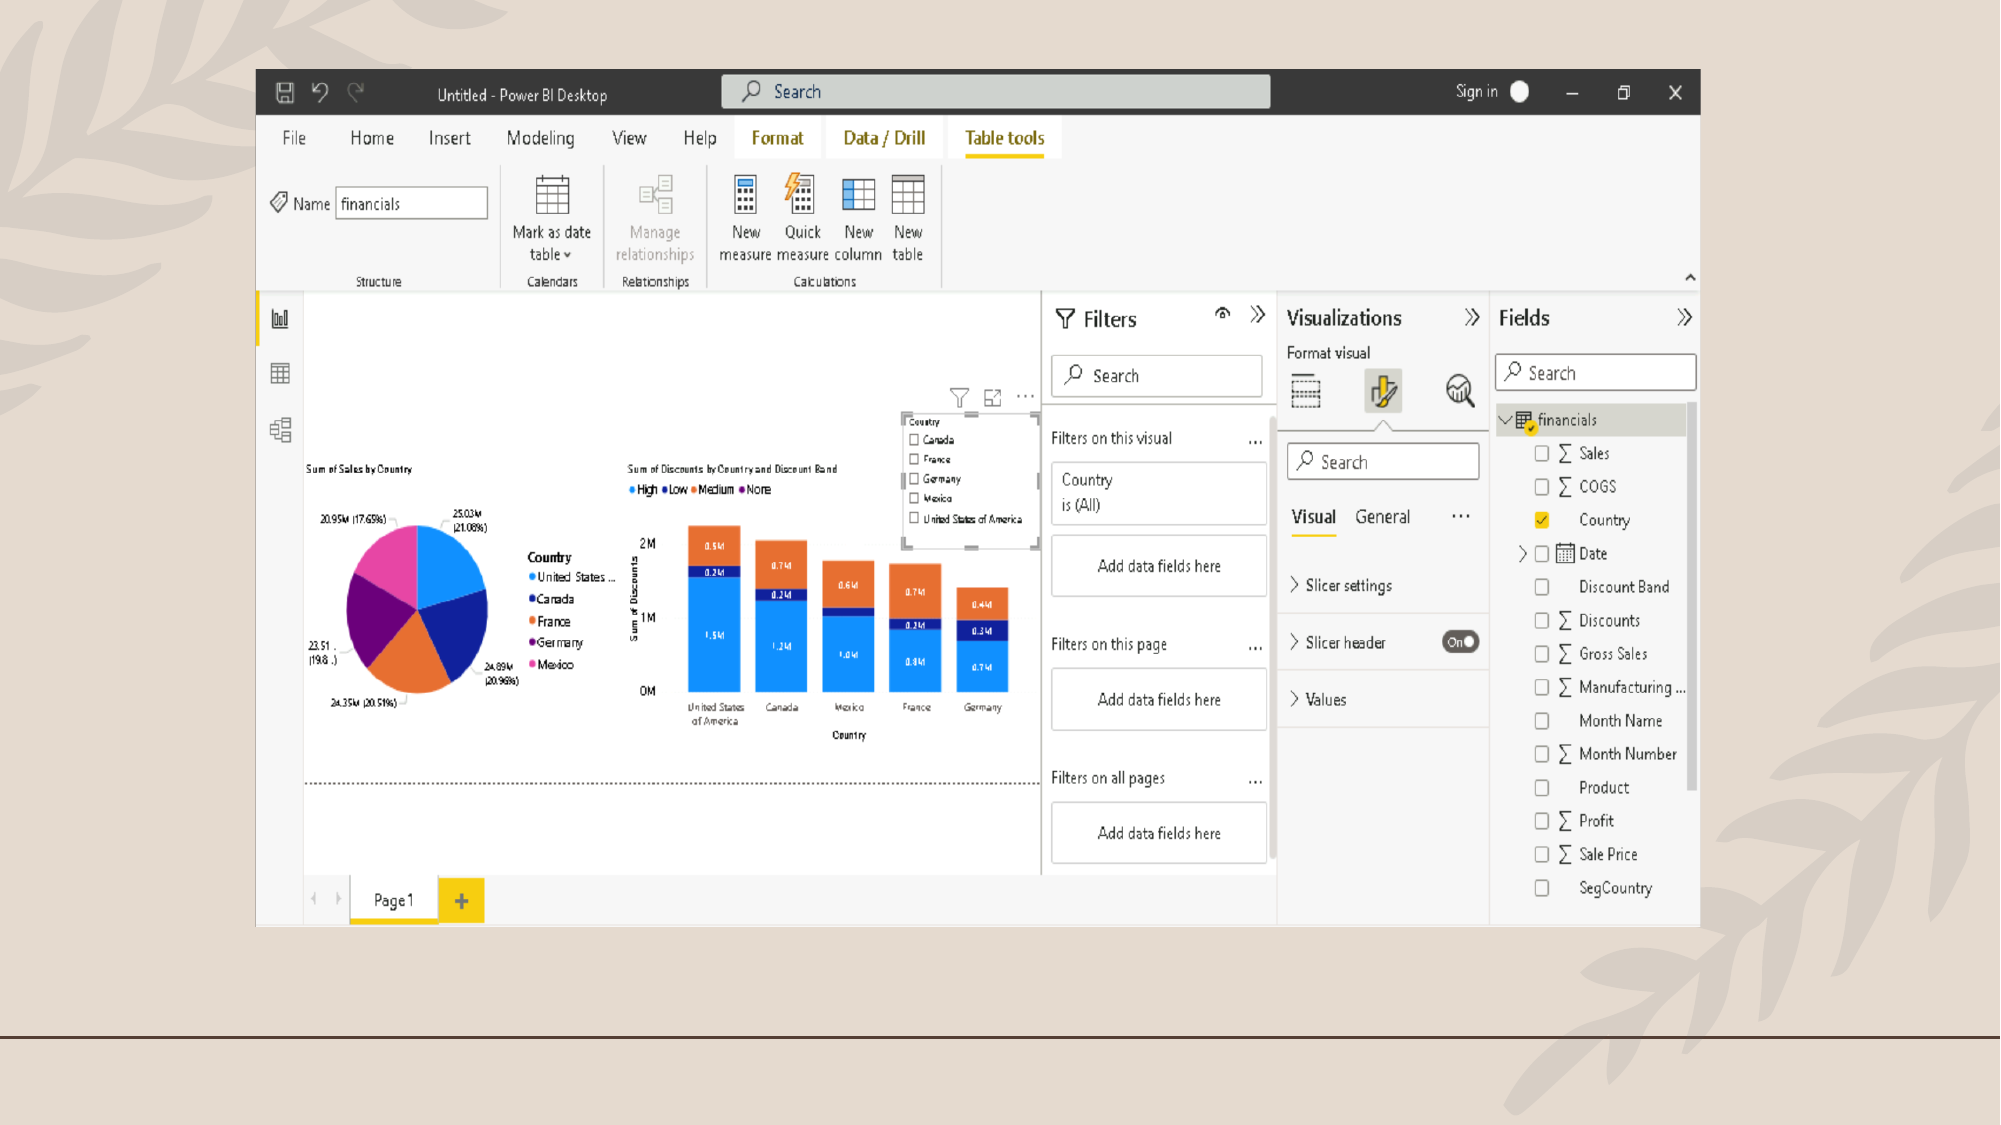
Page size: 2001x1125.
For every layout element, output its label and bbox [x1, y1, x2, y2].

picture [255, 69, 1701, 927]
